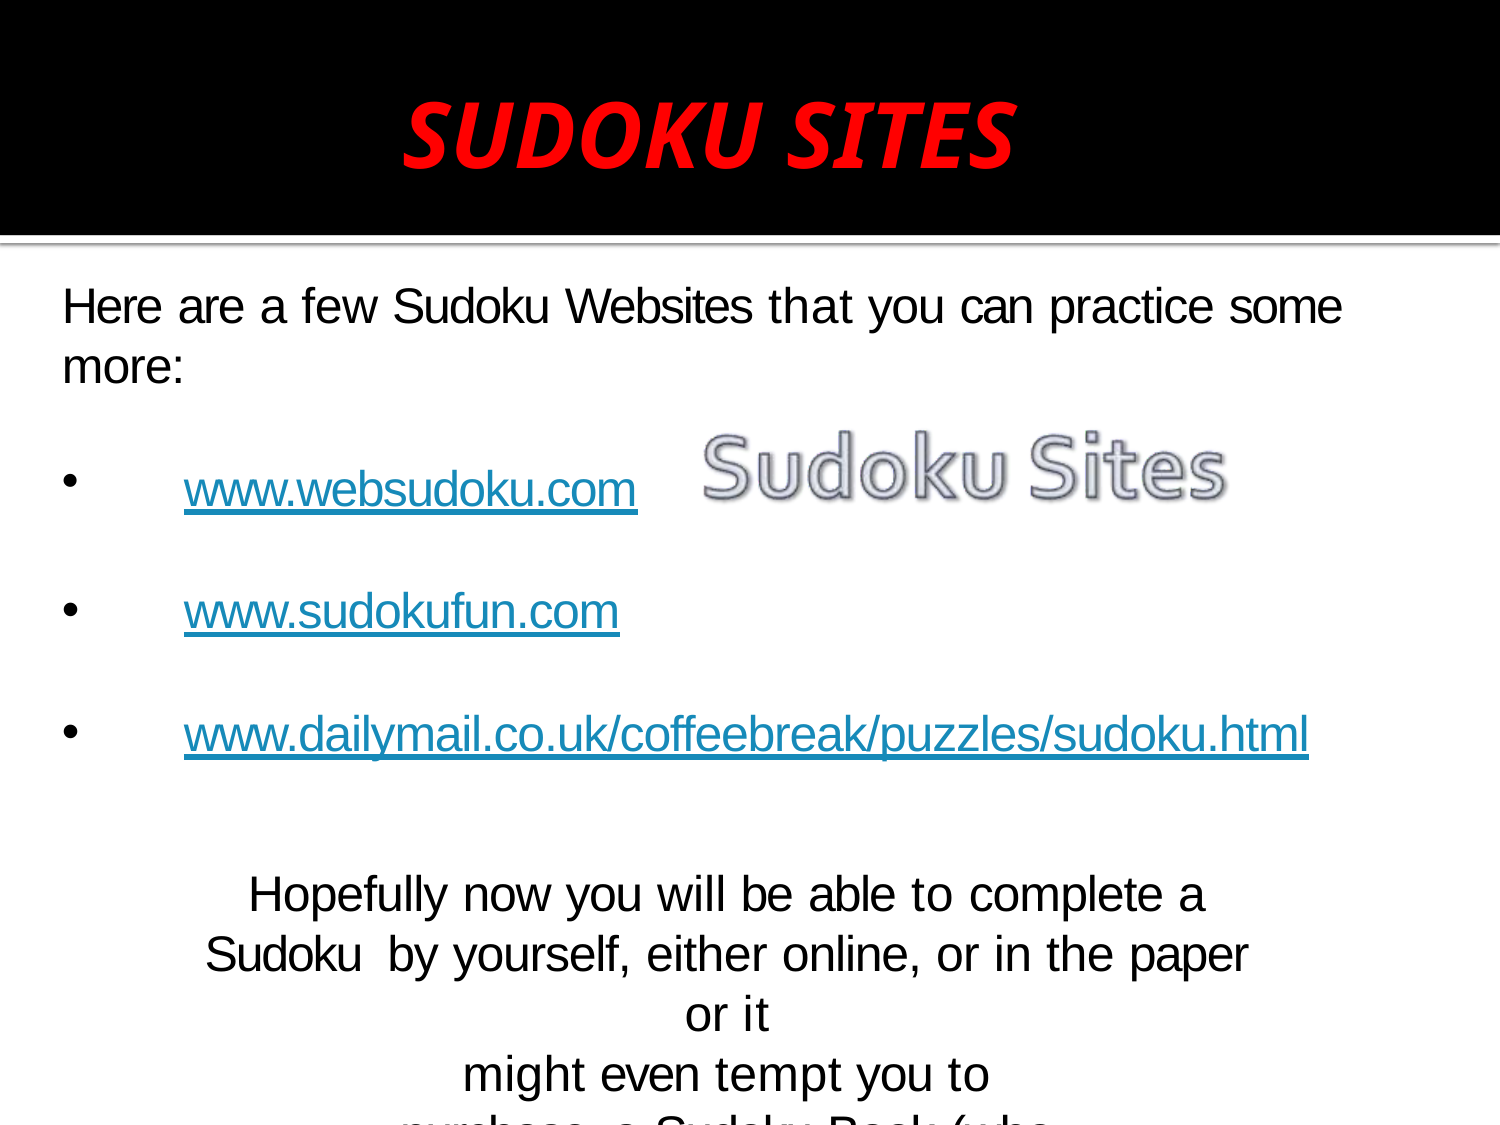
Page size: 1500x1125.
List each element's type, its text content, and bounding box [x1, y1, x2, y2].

text_box Here are a few Sudoku Websites that you can practice some more: www.websudoku.com www.sudokufun.com www.dailymail.co.uk/coffeebreak/puzzles/sudoku.html Hopefully now you will be able to complete a Sudoku by yourself, either online, or in the paper or it might even tempt you to purchase a Sudoku Book (who knows!) [59, 271, 1419, 1125]
picture [0, 244, 1500, 251]
text_box SUDOKU SITES [387, 69, 1150, 194]
